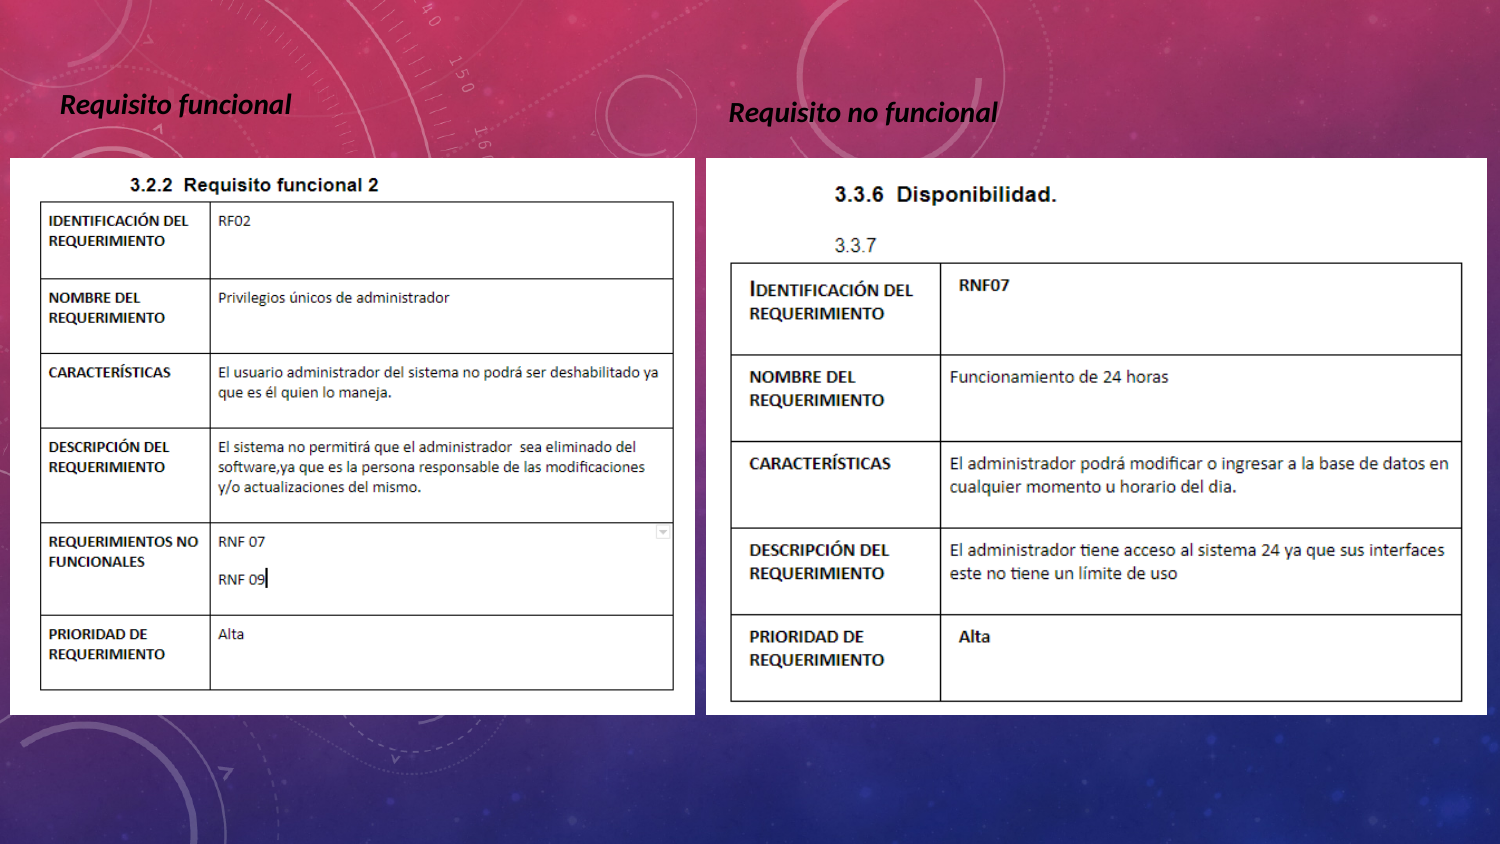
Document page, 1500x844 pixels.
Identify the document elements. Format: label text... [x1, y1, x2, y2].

picture [0, 0, 1500, 844]
text_box Requisito funcional [44, 70, 512, 148]
text_box Requisito no funcional [713, 78, 1180, 128]
